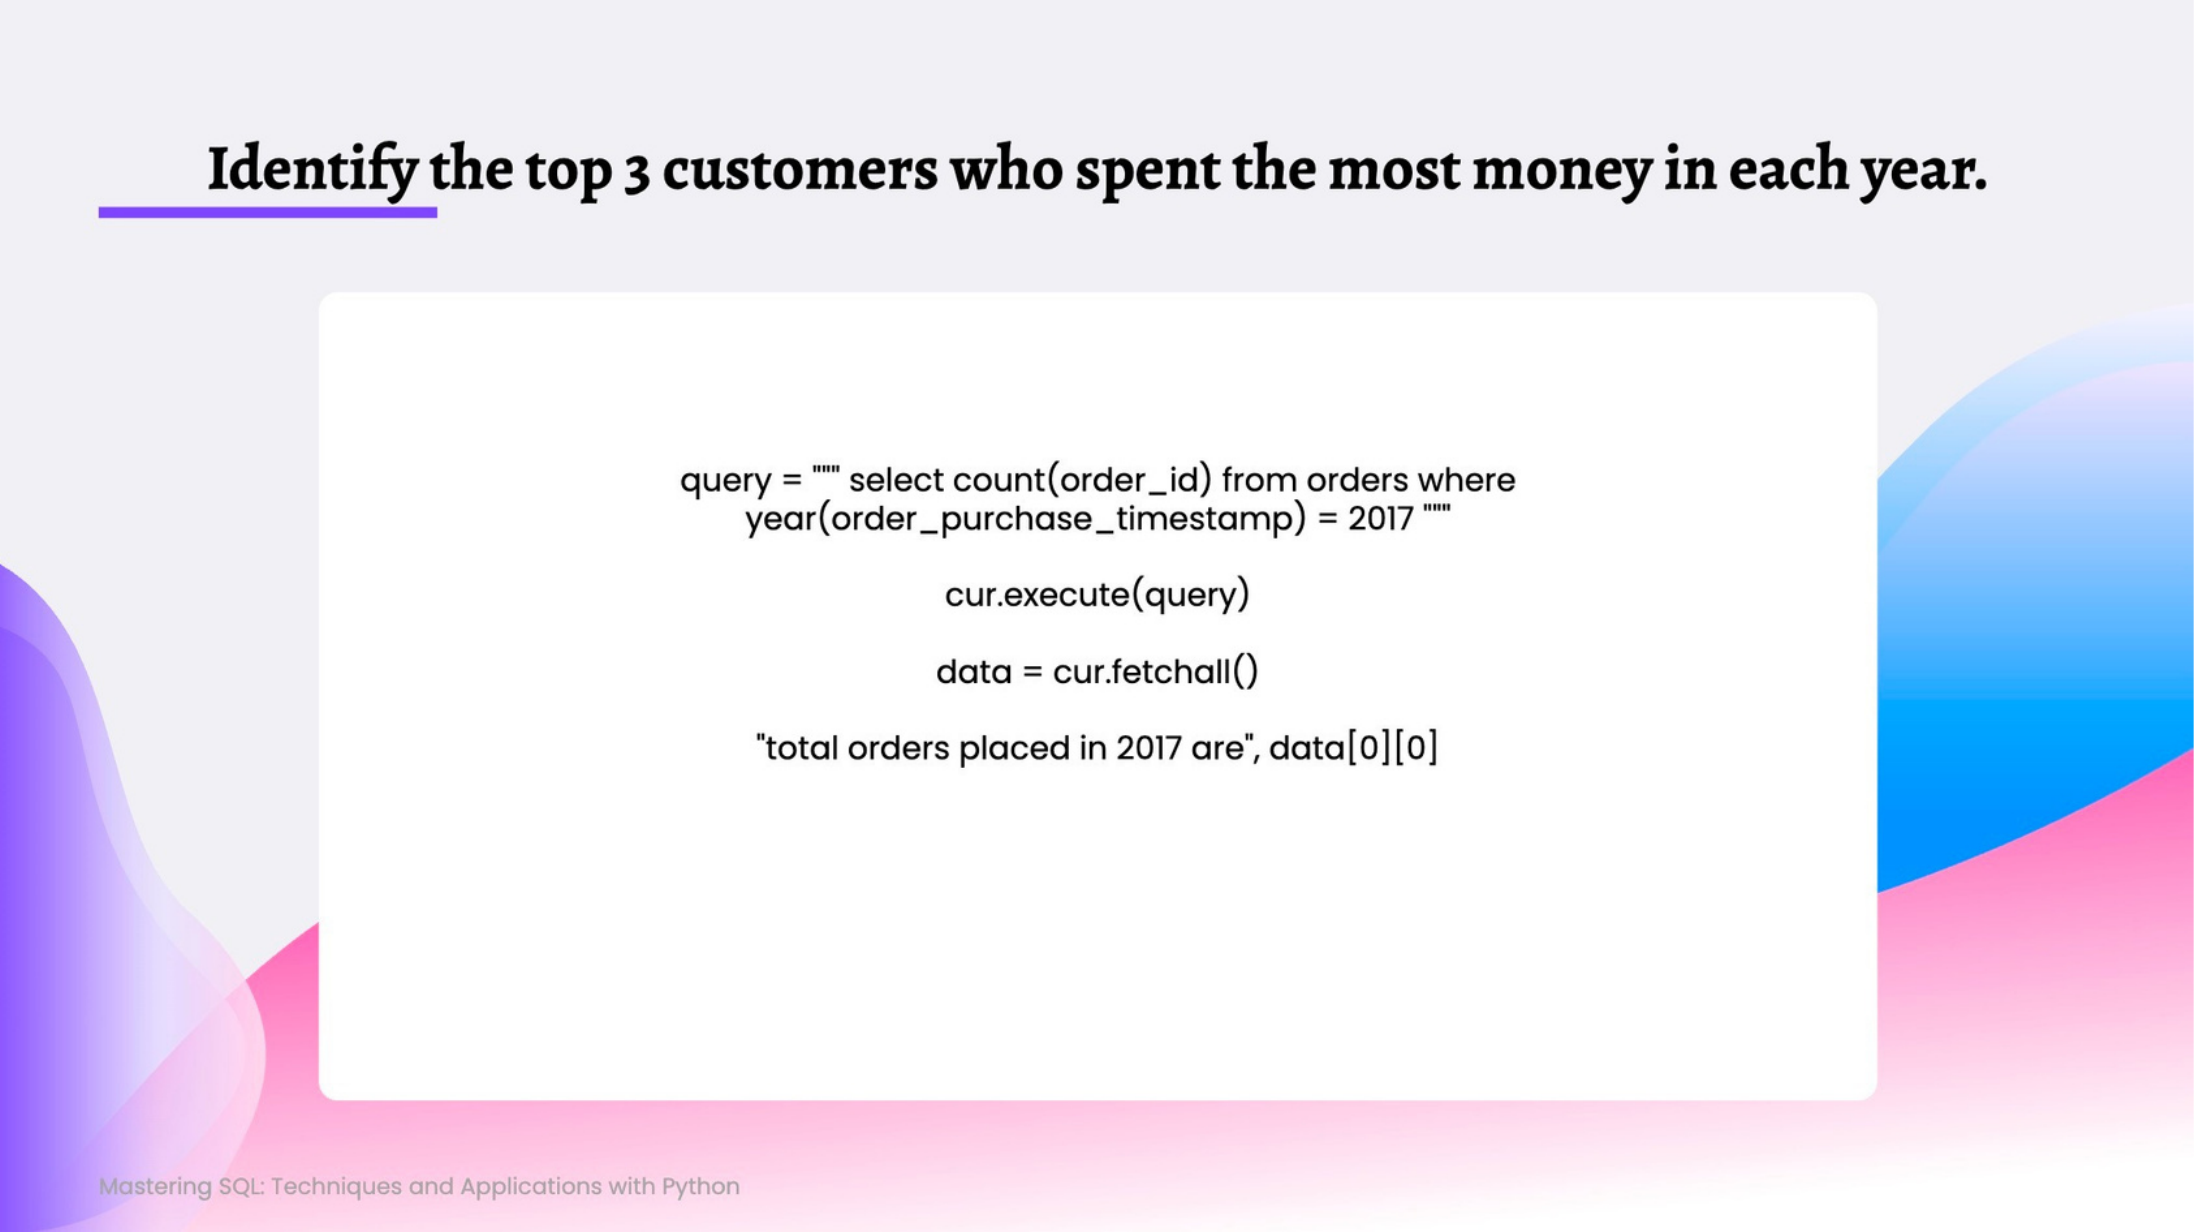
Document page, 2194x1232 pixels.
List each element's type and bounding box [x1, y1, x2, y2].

text_box [0, 0, 2194, 1232]
